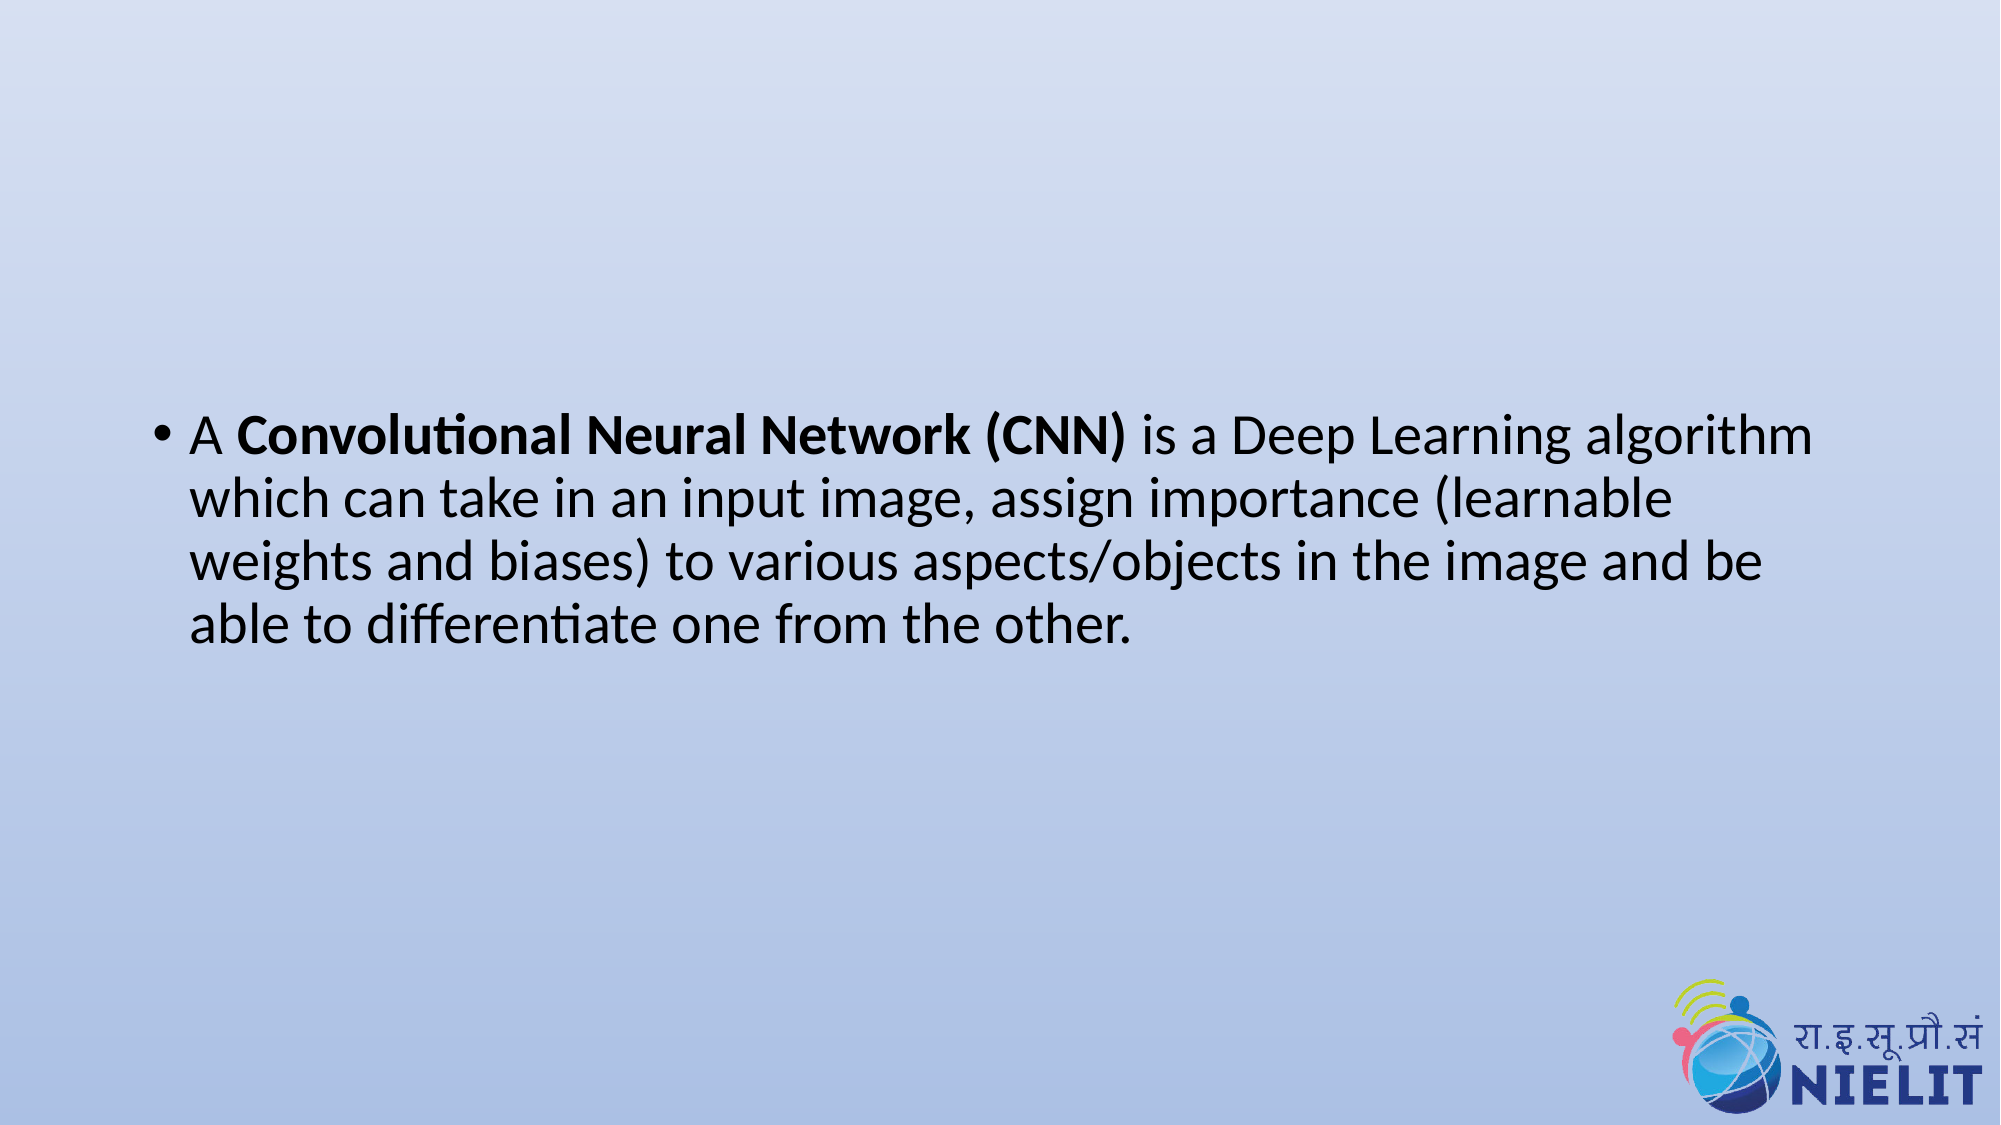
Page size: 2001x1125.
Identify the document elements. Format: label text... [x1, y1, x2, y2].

list A Convolutional Neural Network (CNN) is a Deep Learning algorithm which can take in an input image, assign importance (learnable weights and biases) to various aspects/objects in the image and be able to differentiate one from the other. [137, 396, 1863, 1111]
picture [1672, 979, 1983, 1114]
